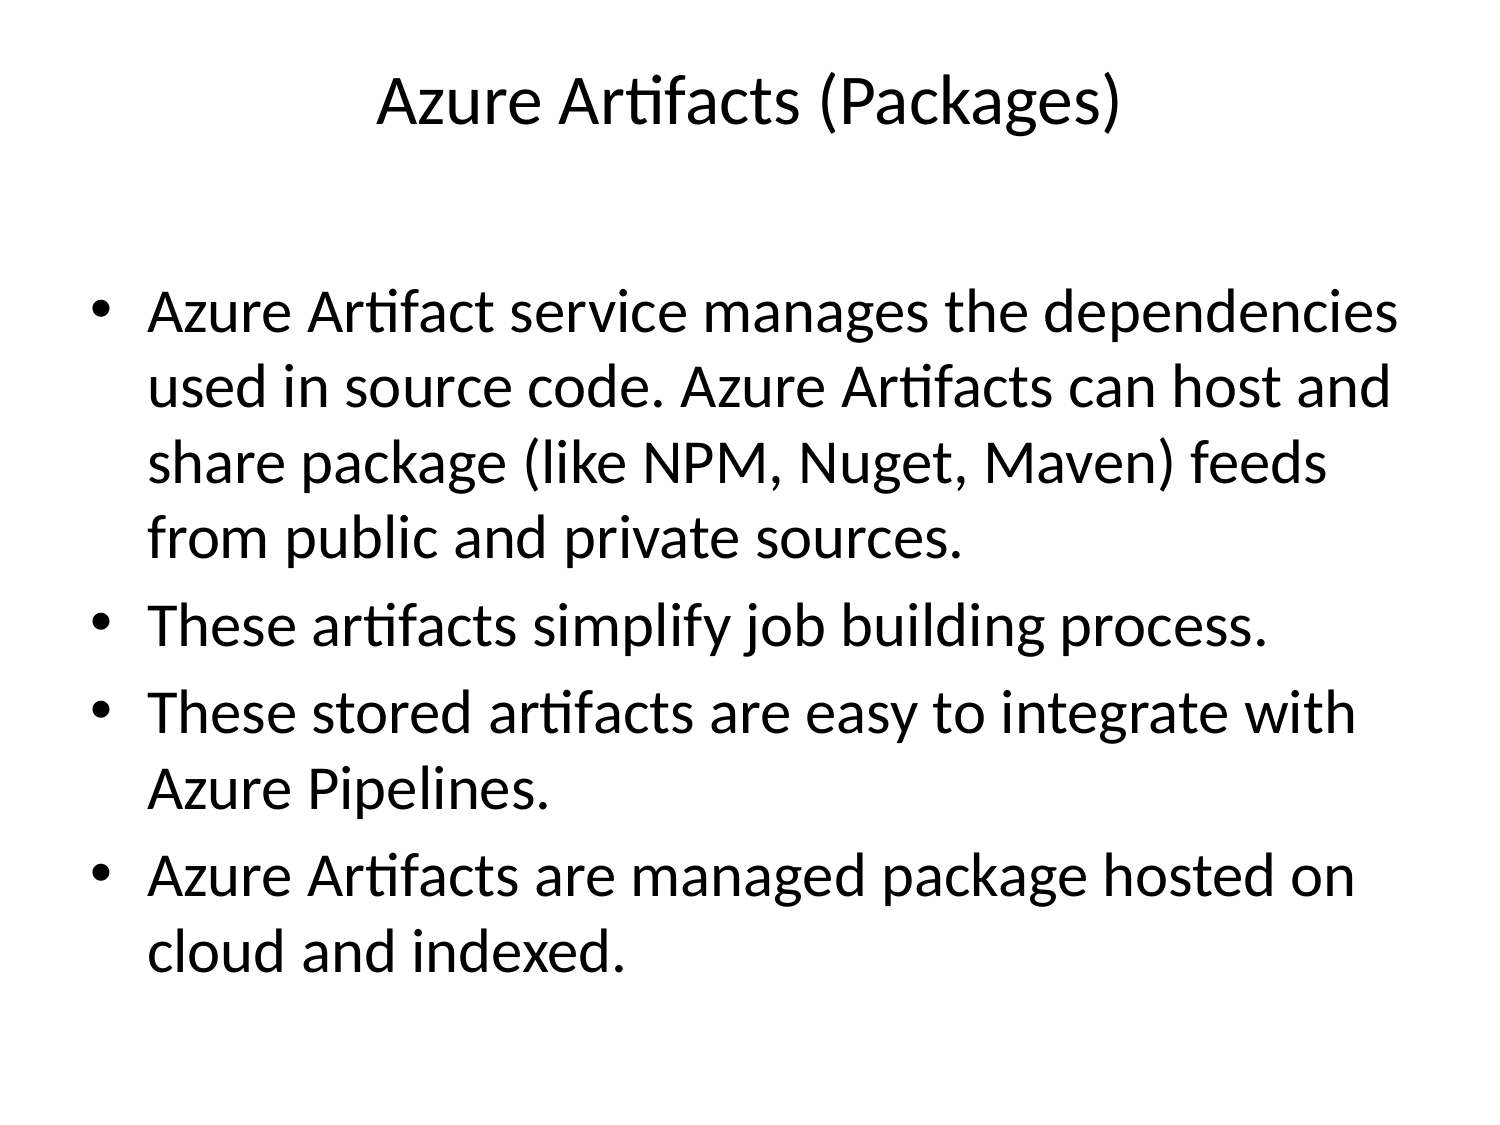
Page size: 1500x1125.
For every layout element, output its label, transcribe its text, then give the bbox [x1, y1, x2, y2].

title Azure Artifacts (Packages) [75, 45, 1425, 233]
list Azure Artifact service manages the dependencies used in source code. Azure Artifacts can host and share package (like NPM, Nuget, Maven) feeds from public and private sources. These artifacts simplify job building process. These stored artifacts are easy to integrate with Azure Pipelines. Azure Artifacts are managed package hosted on cloud and indexed. [75, 262, 1425, 1005]
